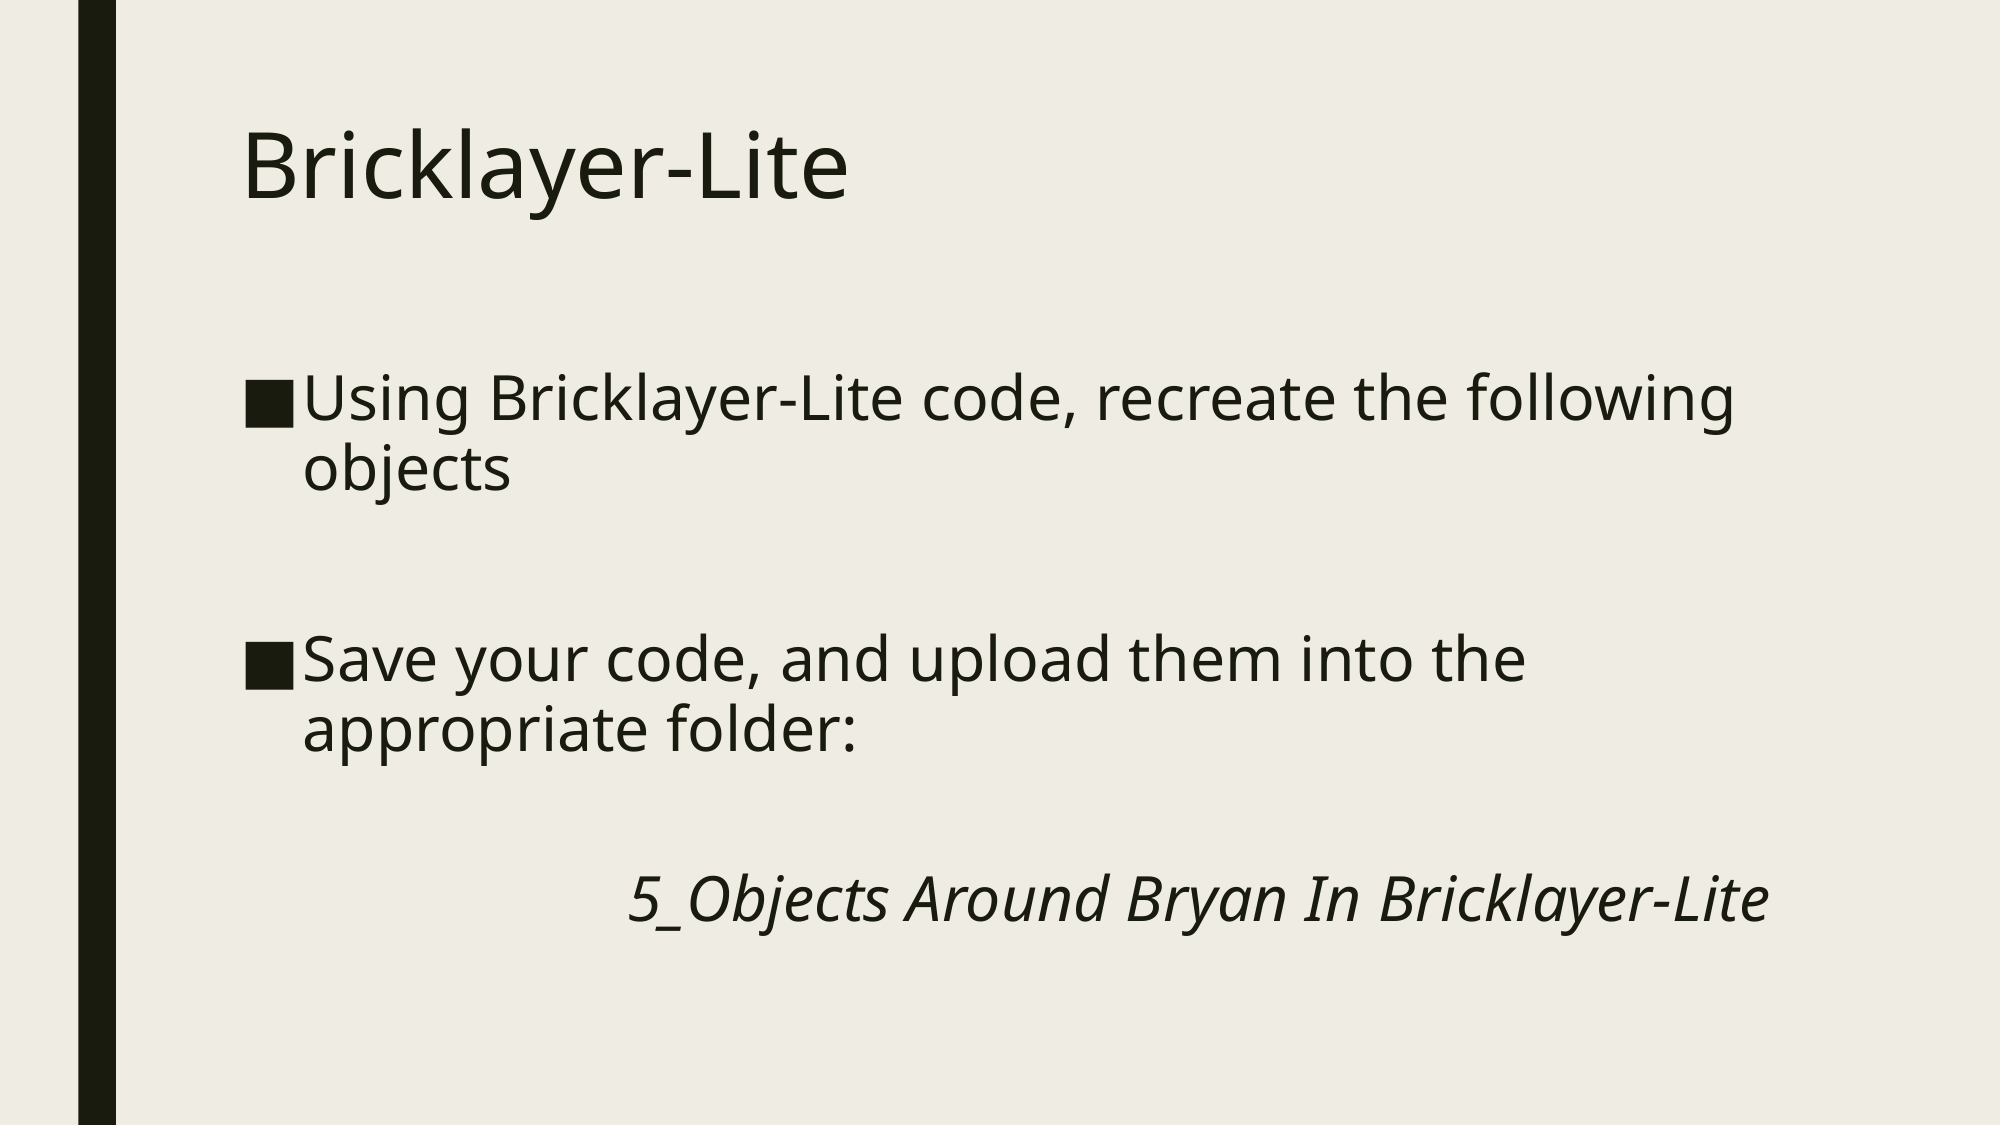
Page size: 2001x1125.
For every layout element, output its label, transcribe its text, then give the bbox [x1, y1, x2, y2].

list Using Bricklayer-Lite code, recreate the following objects Save your code, and upload them into the appropriate folder: 5_Objects Around Bryan In Bricklayer-Lite [225, 356, 1800, 1084]
title Bricklayer-Lite [225, 112, 1800, 356]
